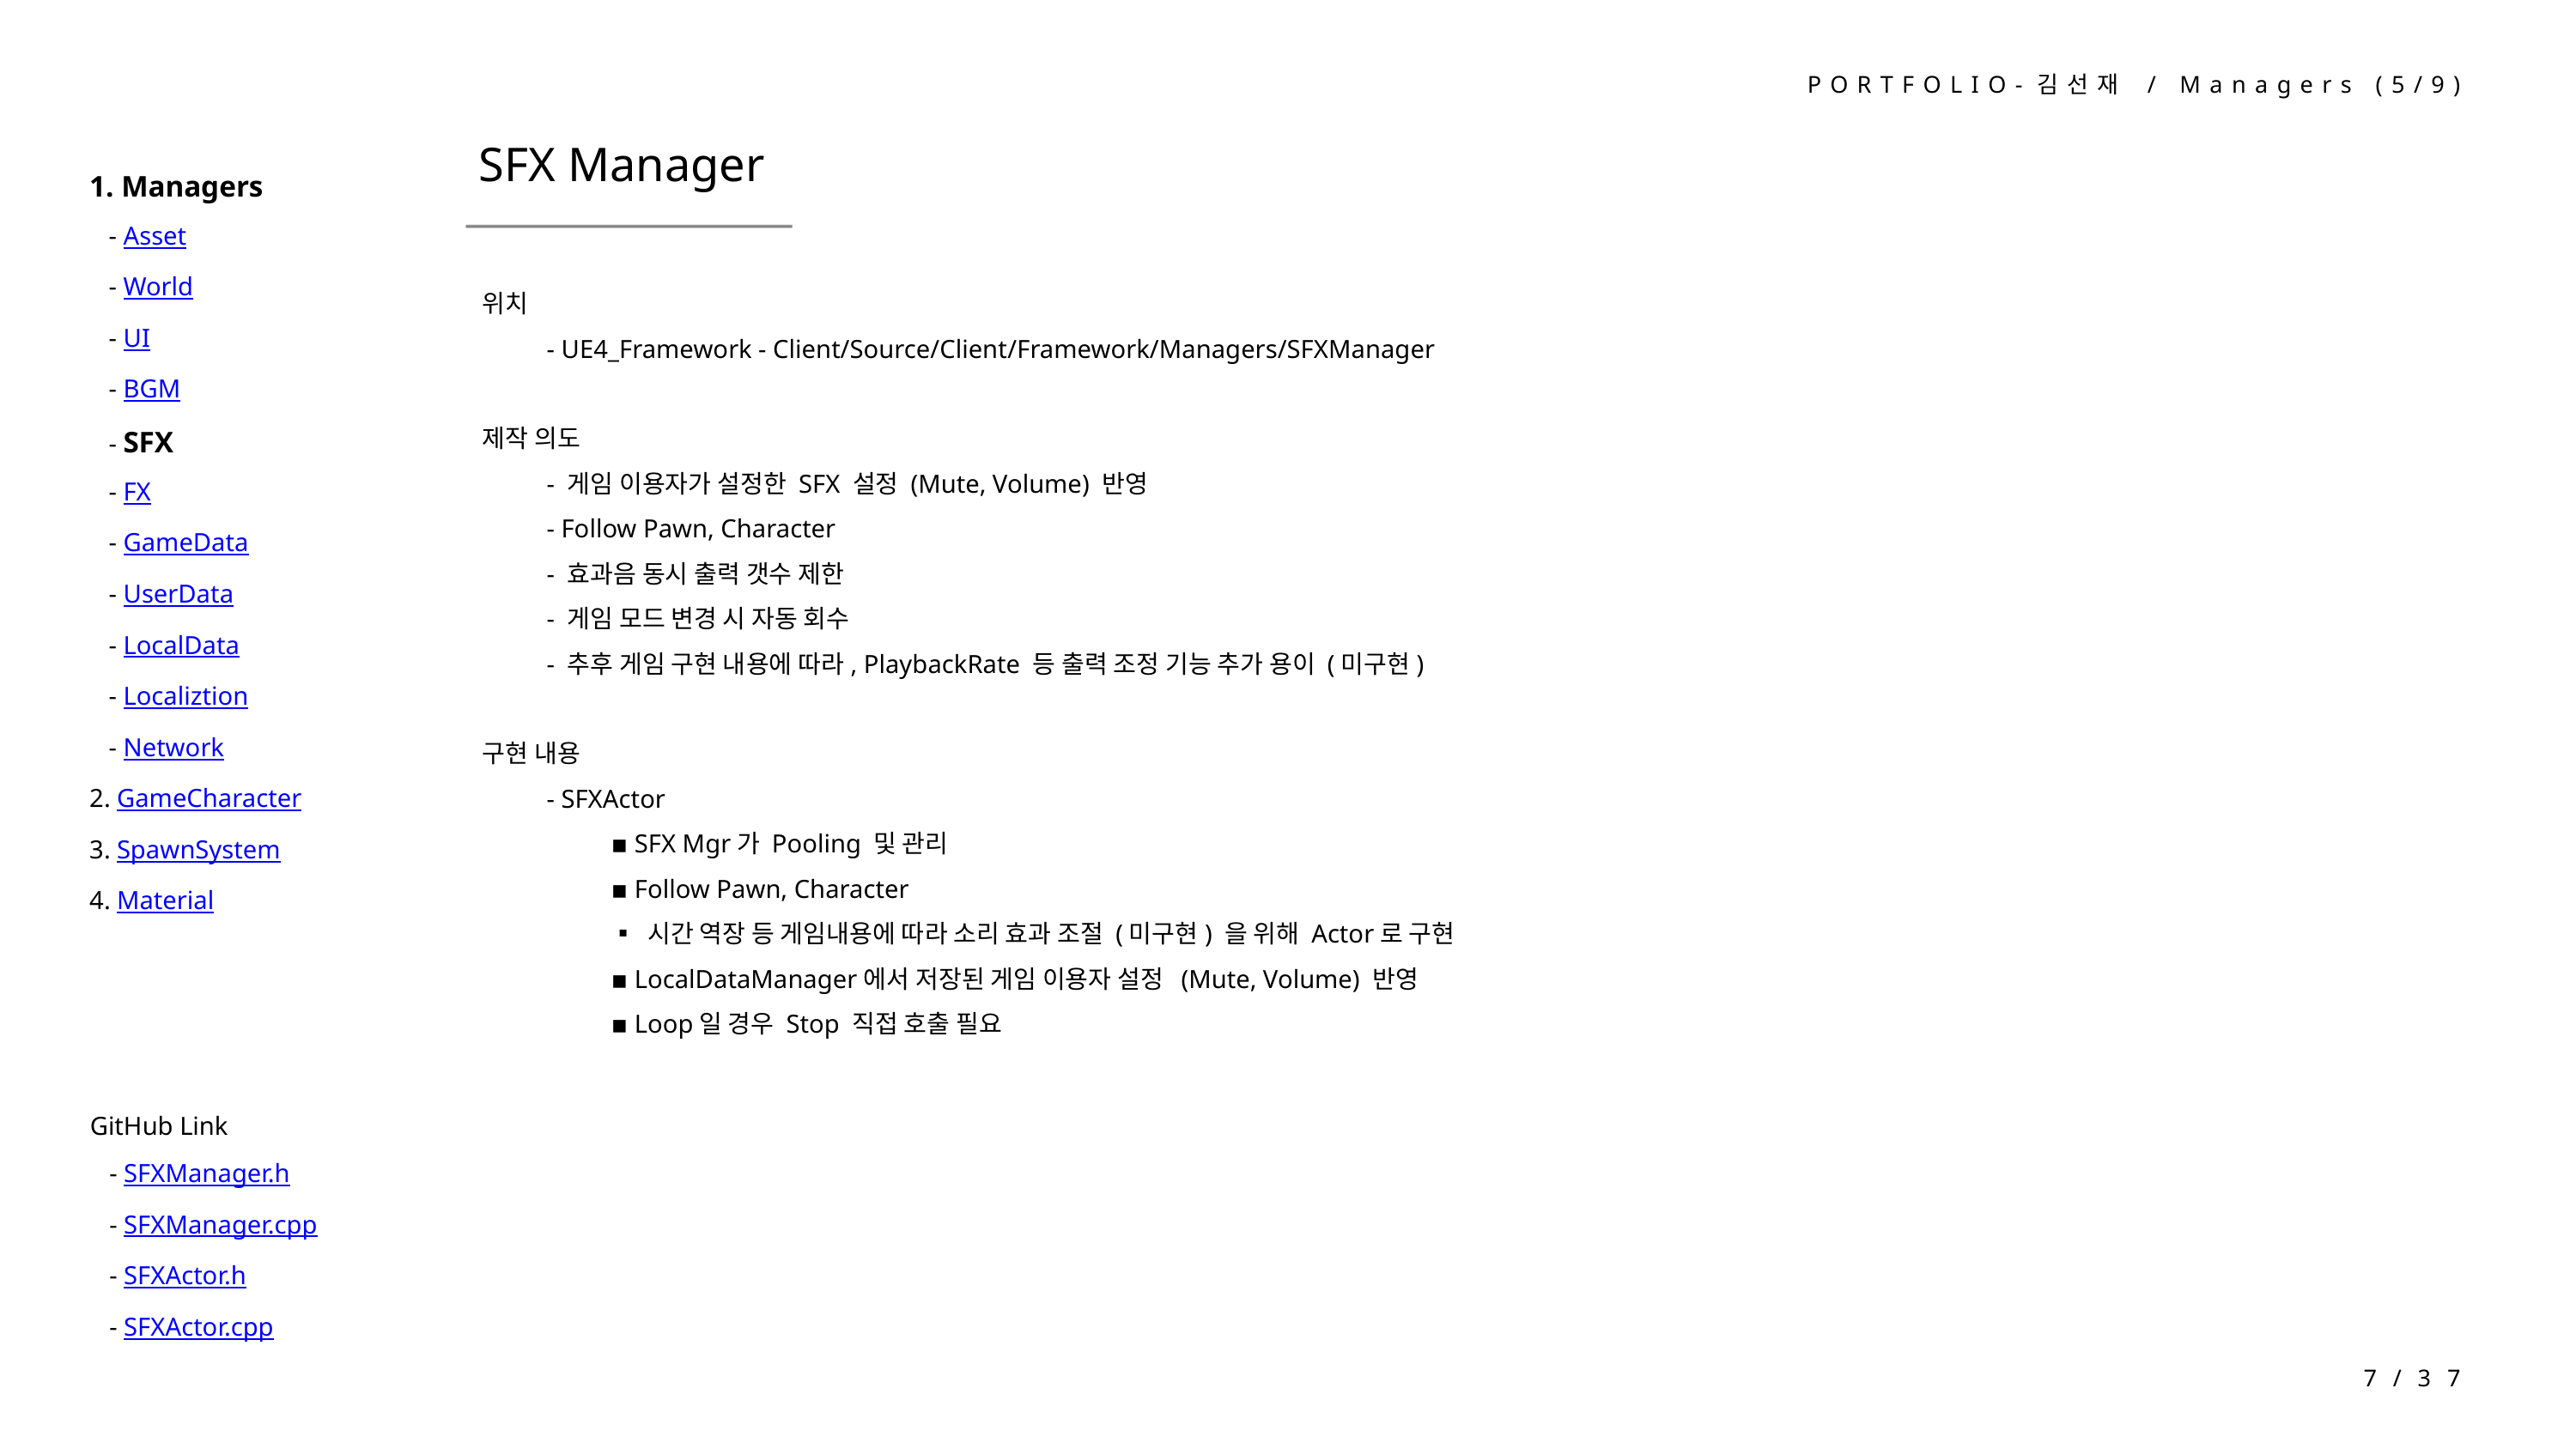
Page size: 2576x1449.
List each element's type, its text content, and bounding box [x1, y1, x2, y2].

text_box PORTFOLIO-김선재 / Managers (5/9) [291, 64, 2474, 105]
text_box 1. Managers - Asset - World - UI - BGM - SFX - FX - GameData - UserData - LocalData - Localiztion - Network 2. GameCharacter 3. SpawnSystem 4. Material [76, 144, 589, 925]
text_box SFX Manager [465, 128, 1368, 197]
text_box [465, 223, 793, 229]
text_box GitHub Link - SFXManager.h - SFXManager.cpp - SFXActor.h - SFXActor.cpp [76, 1088, 590, 1352]
text_box 7/37 [2240, 1356, 2474, 1397]
text_box 위치 - UE4_Framework - Client/Source/Client/Framework/Managers/SFXManager 제작 의도 - 게임 이용자가 설정한 SFX 설정 (Mute, Volume) 반영 - Follow Pawn, Character - 효과음 동시 출력 갯수 제한 - 게임 모드 변경 시 자동 회수 - 추후 게임 구현 내용에 따라, PlaybackRate 등 출력 조정 기능 추가 용이 (미구현) 구현 내용 - SFXActor ▪ SFX Mgr가 Pooling 및 관리 ▪ Follow Pawn, Character ▪ 시간 역장 등 게임내용에 따라 소리 효과 조절 (미구현) 을 위해 Actor로 구현 ▪ LocalDataManager에서 저장된 게임 이용자 설정 (Mute, Volume) 반영 ▪ Loop일 경우 Stop 직접 호출 필요 [469, 266, 2222, 1113]
